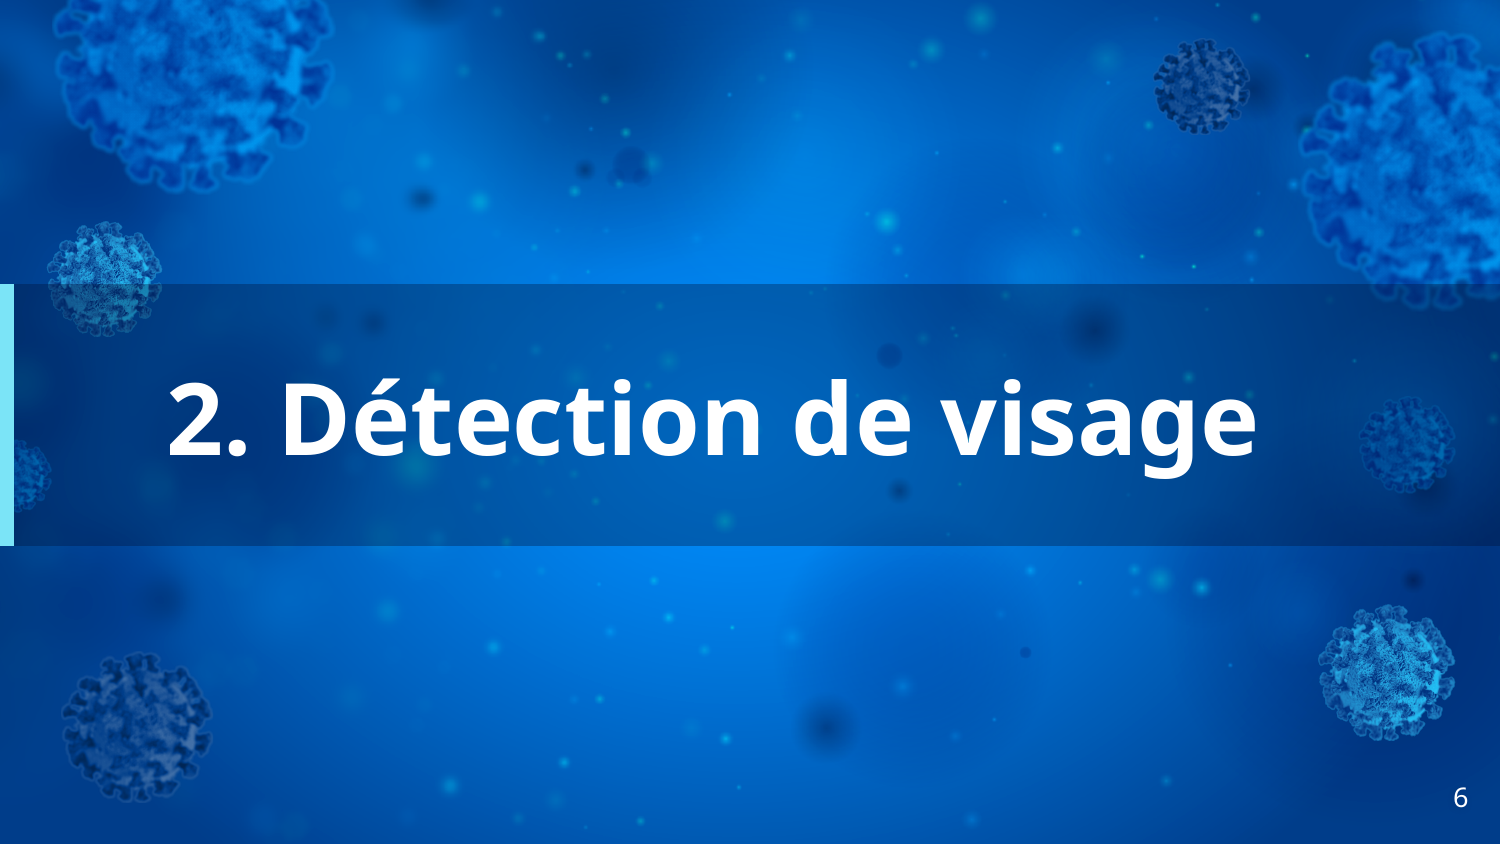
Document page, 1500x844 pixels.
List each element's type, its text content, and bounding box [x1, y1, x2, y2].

picture [0, 546, 1500, 844]
text_box 2. Détection de visage [16, 284, 1500, 546]
slide_number 6 [1378, 766, 1469, 832]
text_box [0, 282, 16, 548]
picture [0, 0, 1500, 284]
